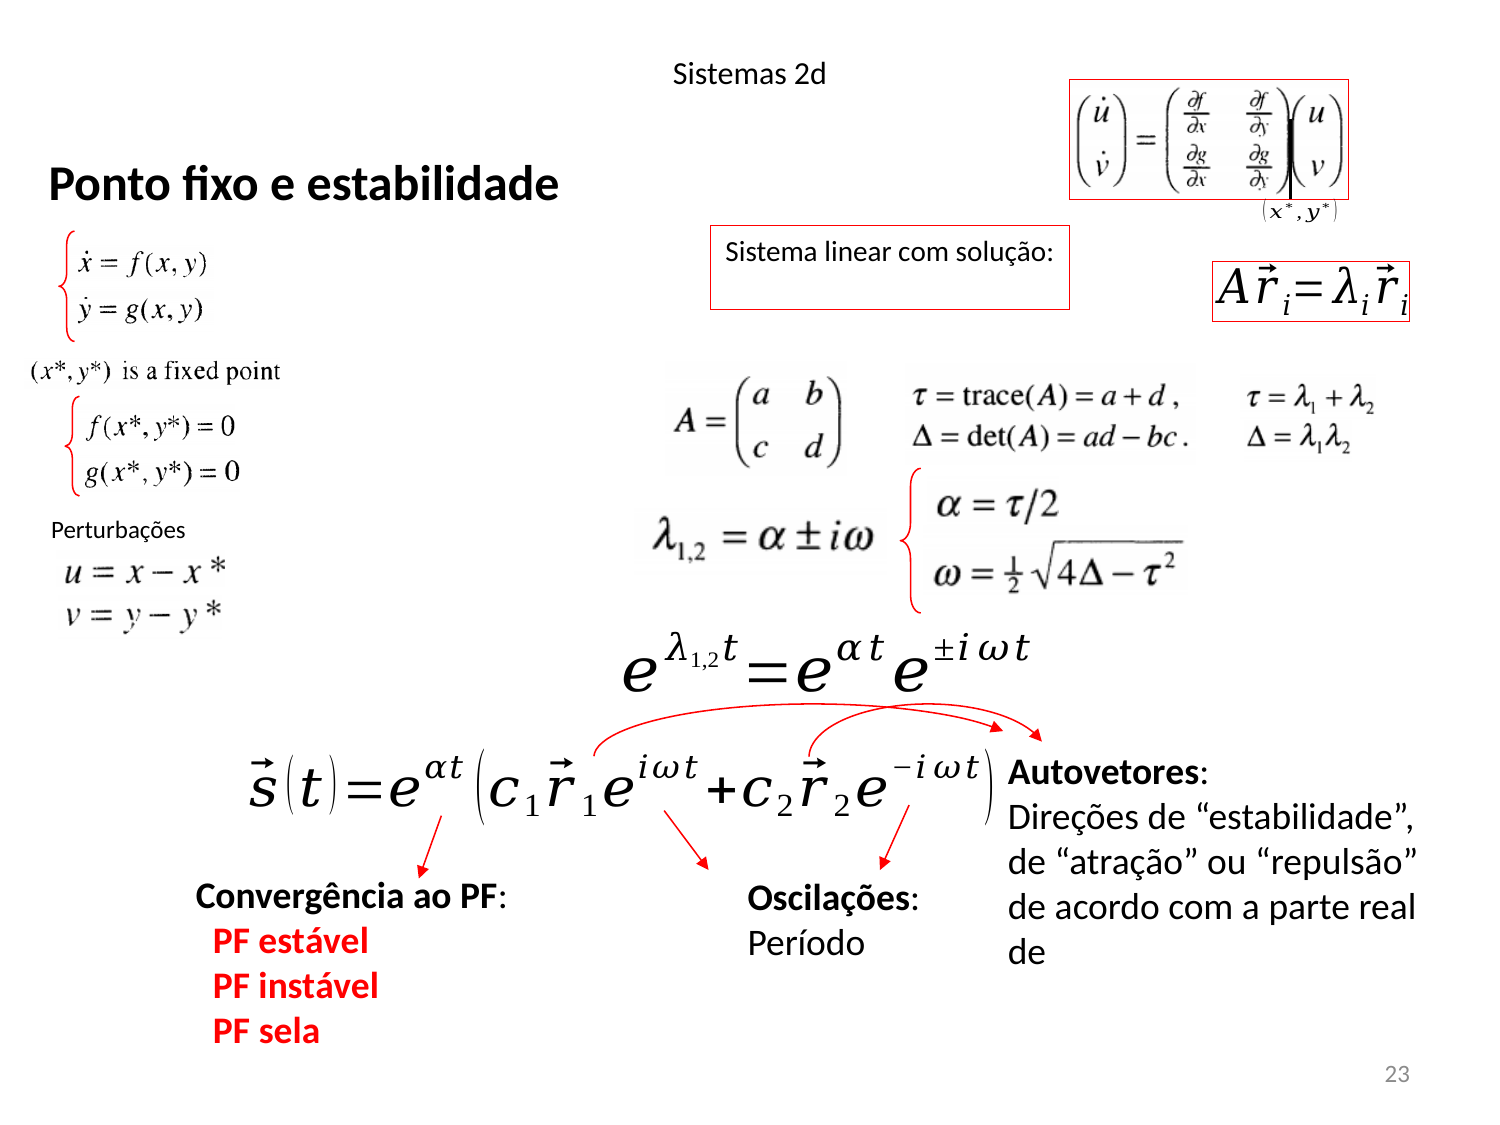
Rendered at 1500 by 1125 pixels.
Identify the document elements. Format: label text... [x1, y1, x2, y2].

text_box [593, 703, 1437, 983]
picture [634, 504, 887, 576]
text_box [58, 230, 214, 342]
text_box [77, 815, 627, 1078]
slide_number 23 [1074, 1042, 1425, 1103]
picture [664, 360, 847, 476]
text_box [35, 505, 225, 639]
list Ponto fixo e estabilidade [33, 142, 625, 796]
title Sistemas 2d [75, 45, 1425, 99]
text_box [900, 469, 1188, 614]
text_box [1069, 79, 1349, 224]
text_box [64, 395, 241, 497]
picture [905, 362, 1196, 465]
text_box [1239, 372, 1376, 463]
picture [24, 353, 281, 389]
